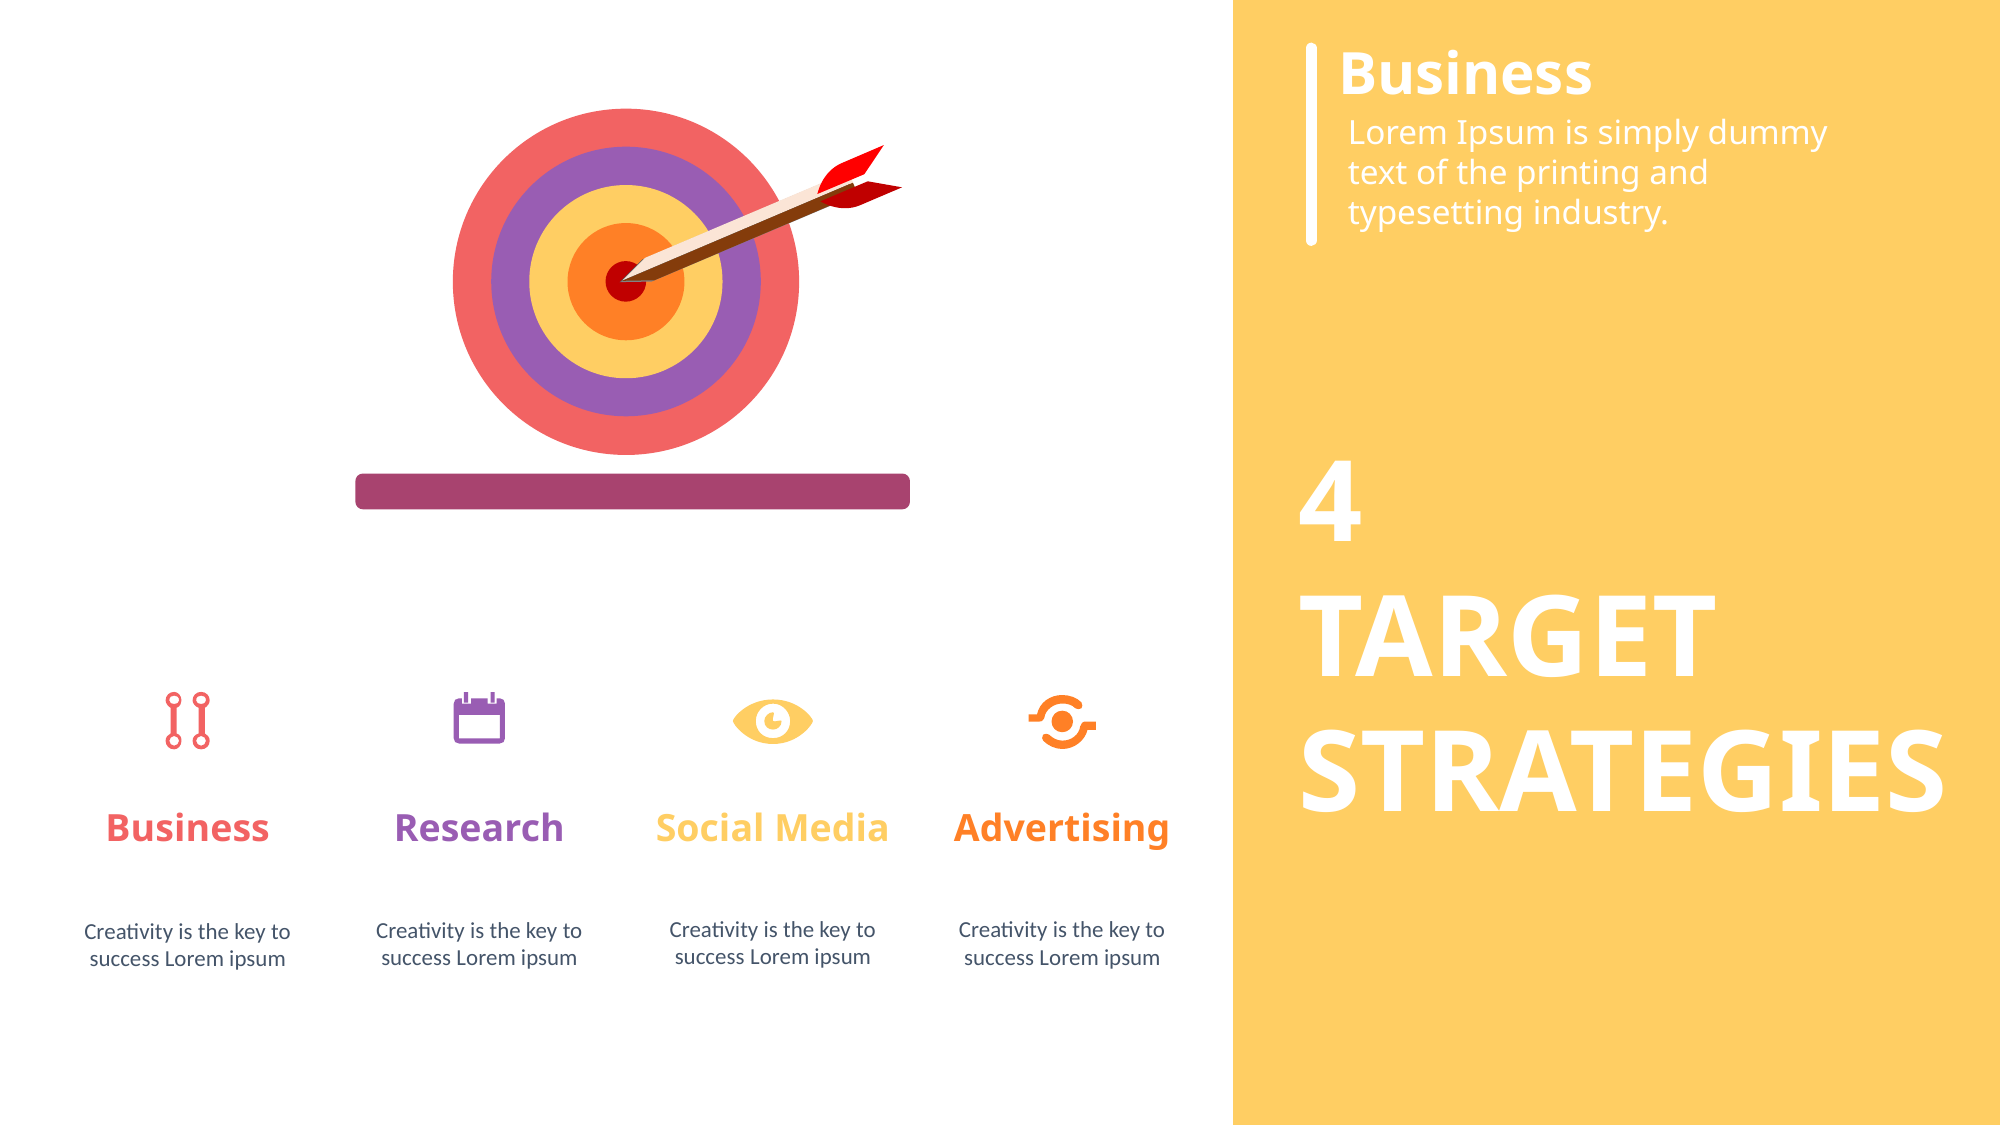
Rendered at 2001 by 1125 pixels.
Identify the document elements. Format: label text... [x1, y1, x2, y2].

text_box [732, 699, 813, 744]
text_box [165, 691, 182, 750]
text_box Social Media [625, 788, 921, 864]
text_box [355, 108, 910, 510]
text_box Creativity is the key to success Lorem ipsum [620, 899, 926, 985]
text_box Business [1323, 28, 1608, 114]
text_box Advertising [923, 788, 1201, 864]
text_box [1028, 695, 1083, 722]
text_box [1051, 710, 1074, 733]
text_box Creativity is the key to success Lorem ipsum [35, 901, 340, 987]
text_box [1042, 721, 1096, 749]
text_box [1232, 0, 2000, 1125]
text_box Creativity is the key to success Lorem ipsum [327, 900, 632, 986]
text_box Business [75, 788, 301, 864]
text_box 4 TARGET STRATEGIES [1283, 421, 1964, 841]
text_box [453, 692, 505, 744]
text_box Research [363, 788, 595, 864]
text_box Creativity is the key to success Lorem ipsum [910, 900, 1215, 985]
text_box [192, 691, 210, 750]
text_box Lorem Ipsum is simply dummy text of the printing and typesetting industry. [1333, 103, 1900, 239]
